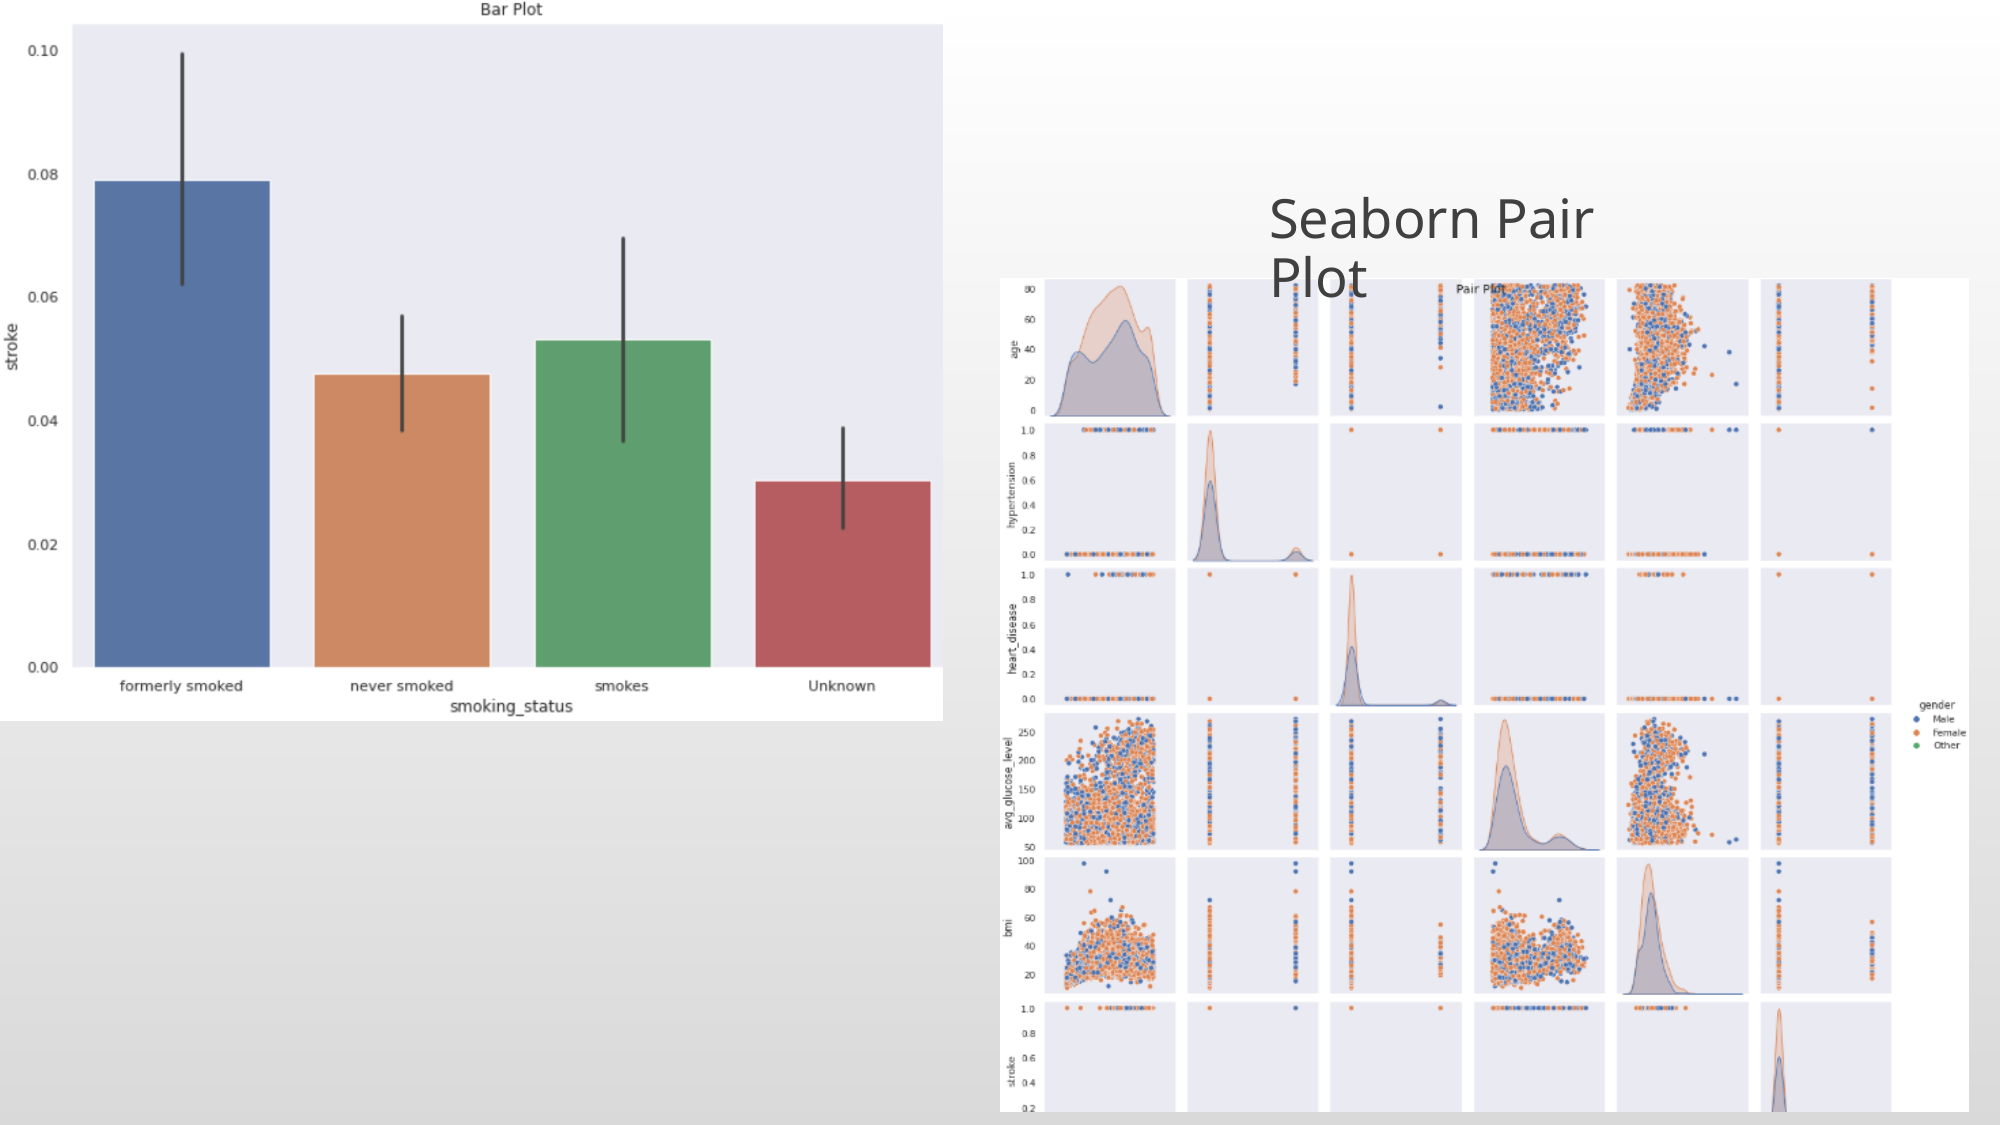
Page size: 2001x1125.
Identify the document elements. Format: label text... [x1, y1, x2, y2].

picture [0, 0, 943, 721]
picture [1000, 278, 1969, 1112]
text_box Seaborn Pair Plot [1254, 184, 1715, 255]
